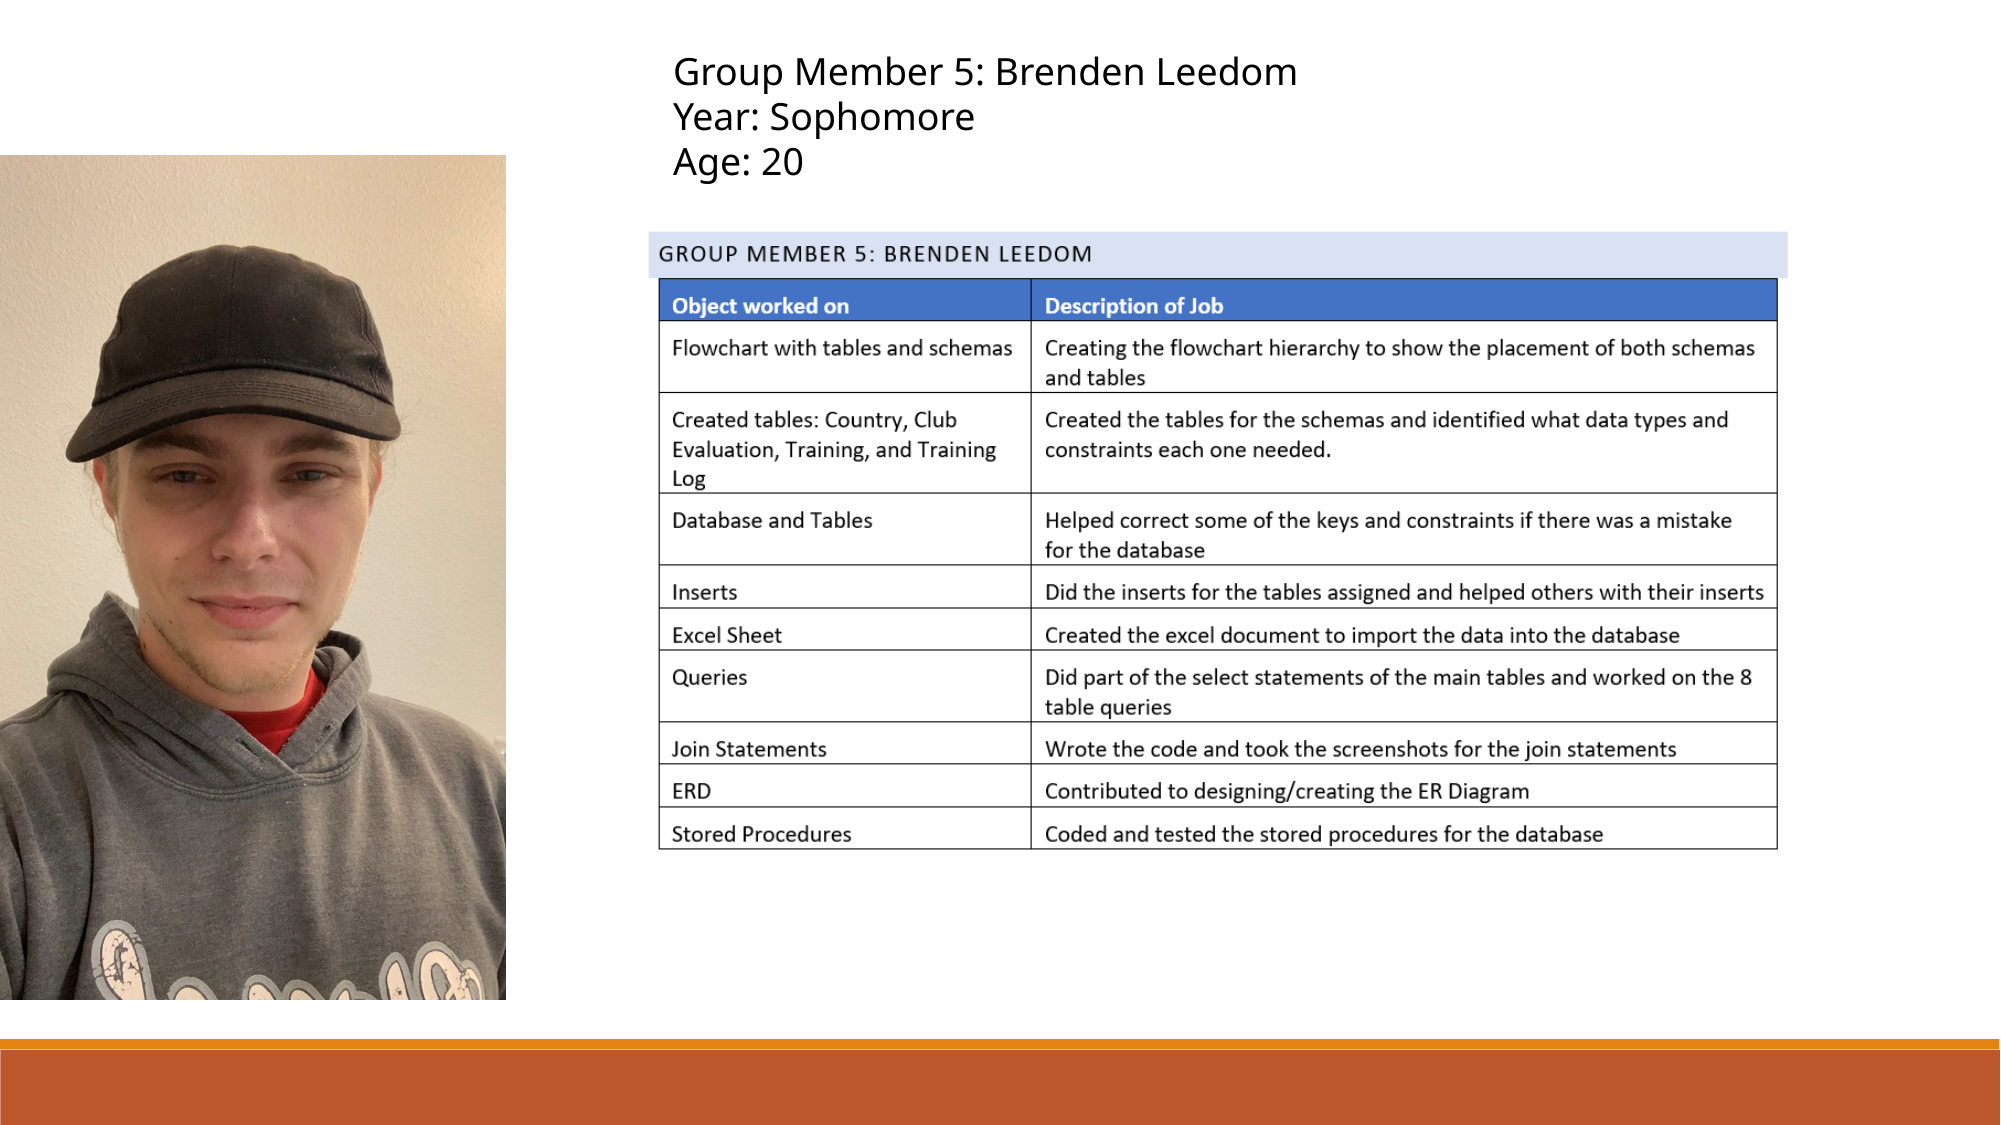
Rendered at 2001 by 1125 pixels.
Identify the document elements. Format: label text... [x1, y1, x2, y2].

picture [0, 155, 507, 1000]
picture [629, 223, 1802, 865]
text_box Group Member 5: Brenden Leedom Year: Sophomore Age: 20 [658, 40, 1832, 191]
